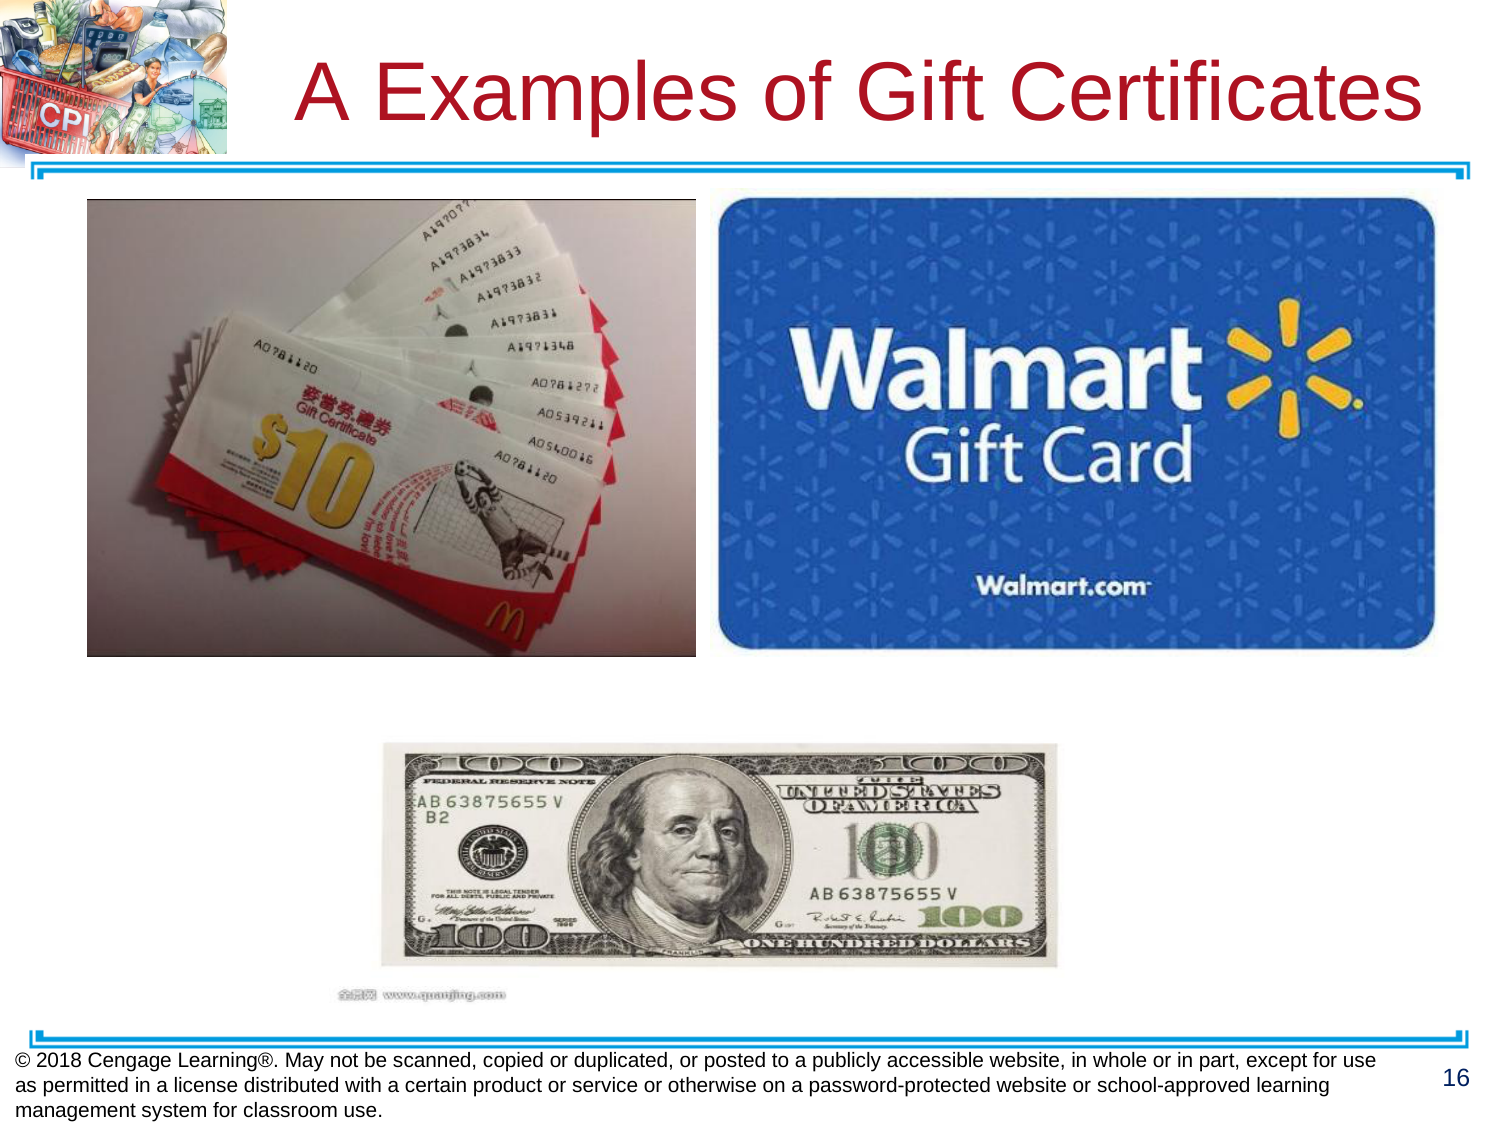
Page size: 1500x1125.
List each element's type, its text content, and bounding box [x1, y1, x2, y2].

picture [0, 0, 1475, 186]
picture [329, 692, 1092, 1007]
slide_number 16 [1412, 1052, 1500, 1117]
footer © 2018 Cengage Learning®. May not be scanned, copied or duplicated, or posted to a publicly accessible website, in whole or in part, except for use as permitted in a license distributed with a certain product or service or otherwise on a password-protected website or school-approved learning management system for classroom use. [0, 1043, 1412, 1125]
picture [25, 1024, 1475, 1055]
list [87, 199, 697, 657]
picture [709, 187, 1445, 657]
title A Examples of Gift Certificates [219, 16, 1500, 158]
